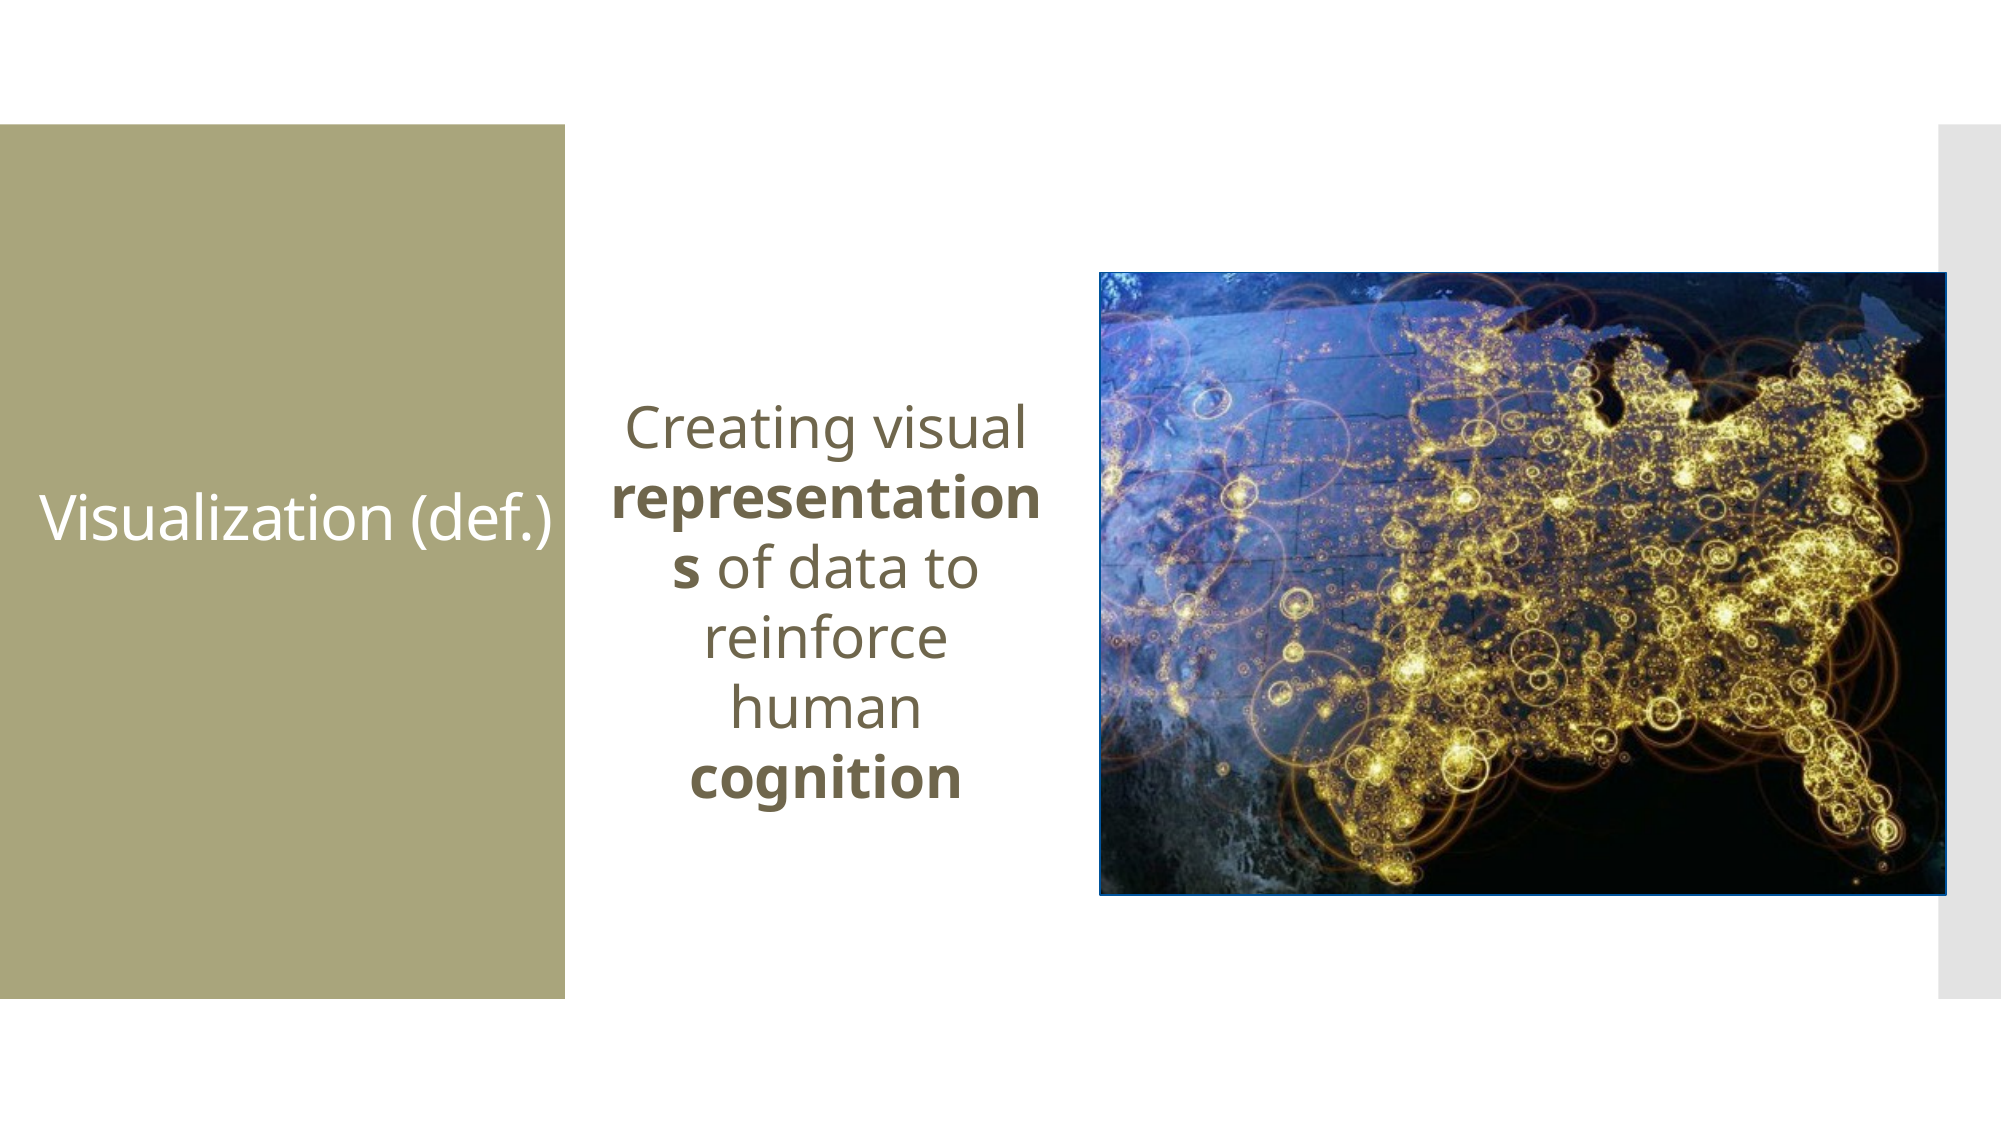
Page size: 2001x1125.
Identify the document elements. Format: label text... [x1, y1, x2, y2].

text_box Creating visual representations of data to reinforce human cognition [604, 388, 1048, 811]
title Visualization (def.) [24, 478, 604, 563]
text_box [1099, 271, 1947, 896]
